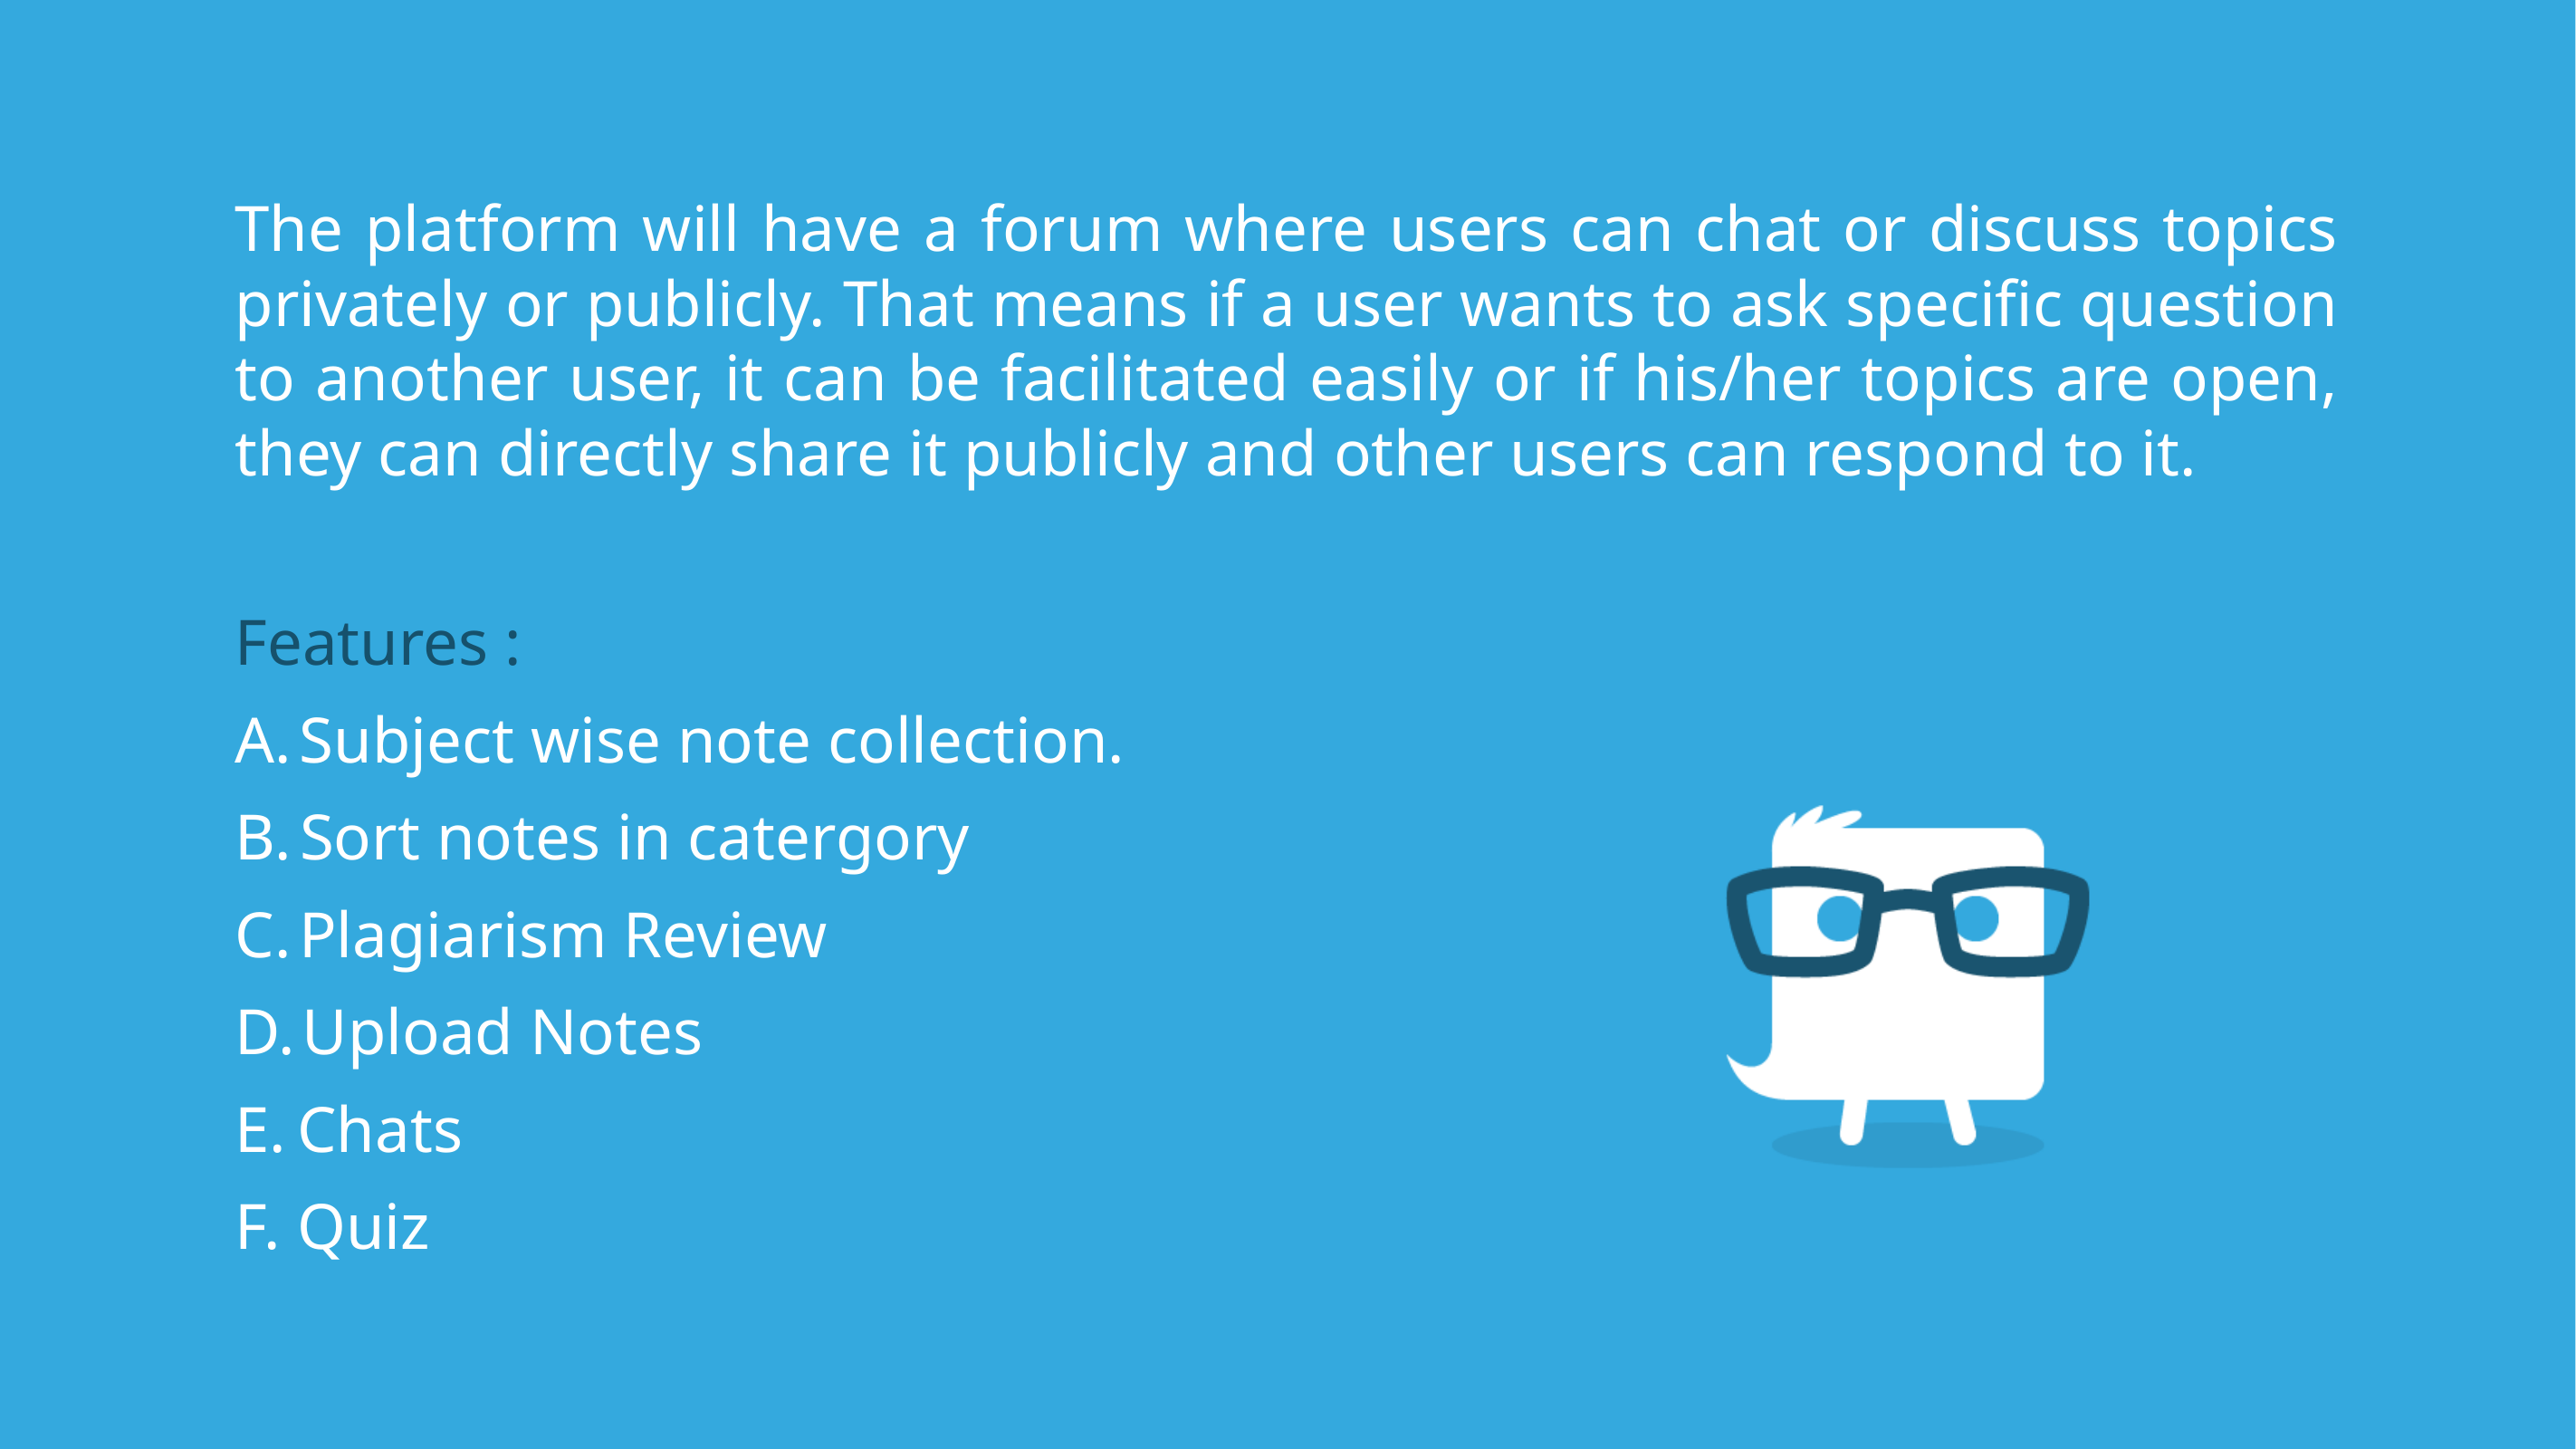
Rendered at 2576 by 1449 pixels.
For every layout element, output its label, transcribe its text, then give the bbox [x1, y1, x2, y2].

list The platform will have a forum where users can chat or discuss topics privately or publicly. That means if a user wants to ask specific question to another user, it can be facilitated easily or if his/her topics are open, they can directly share it publicly and other users can respond to it. Features : Subject wise note collection. Sort notes in catergory Plagiarism Review Upload Notes Chats Quiz [226, 180, 2349, 1356]
picture [1342, 568, 2475, 1418]
